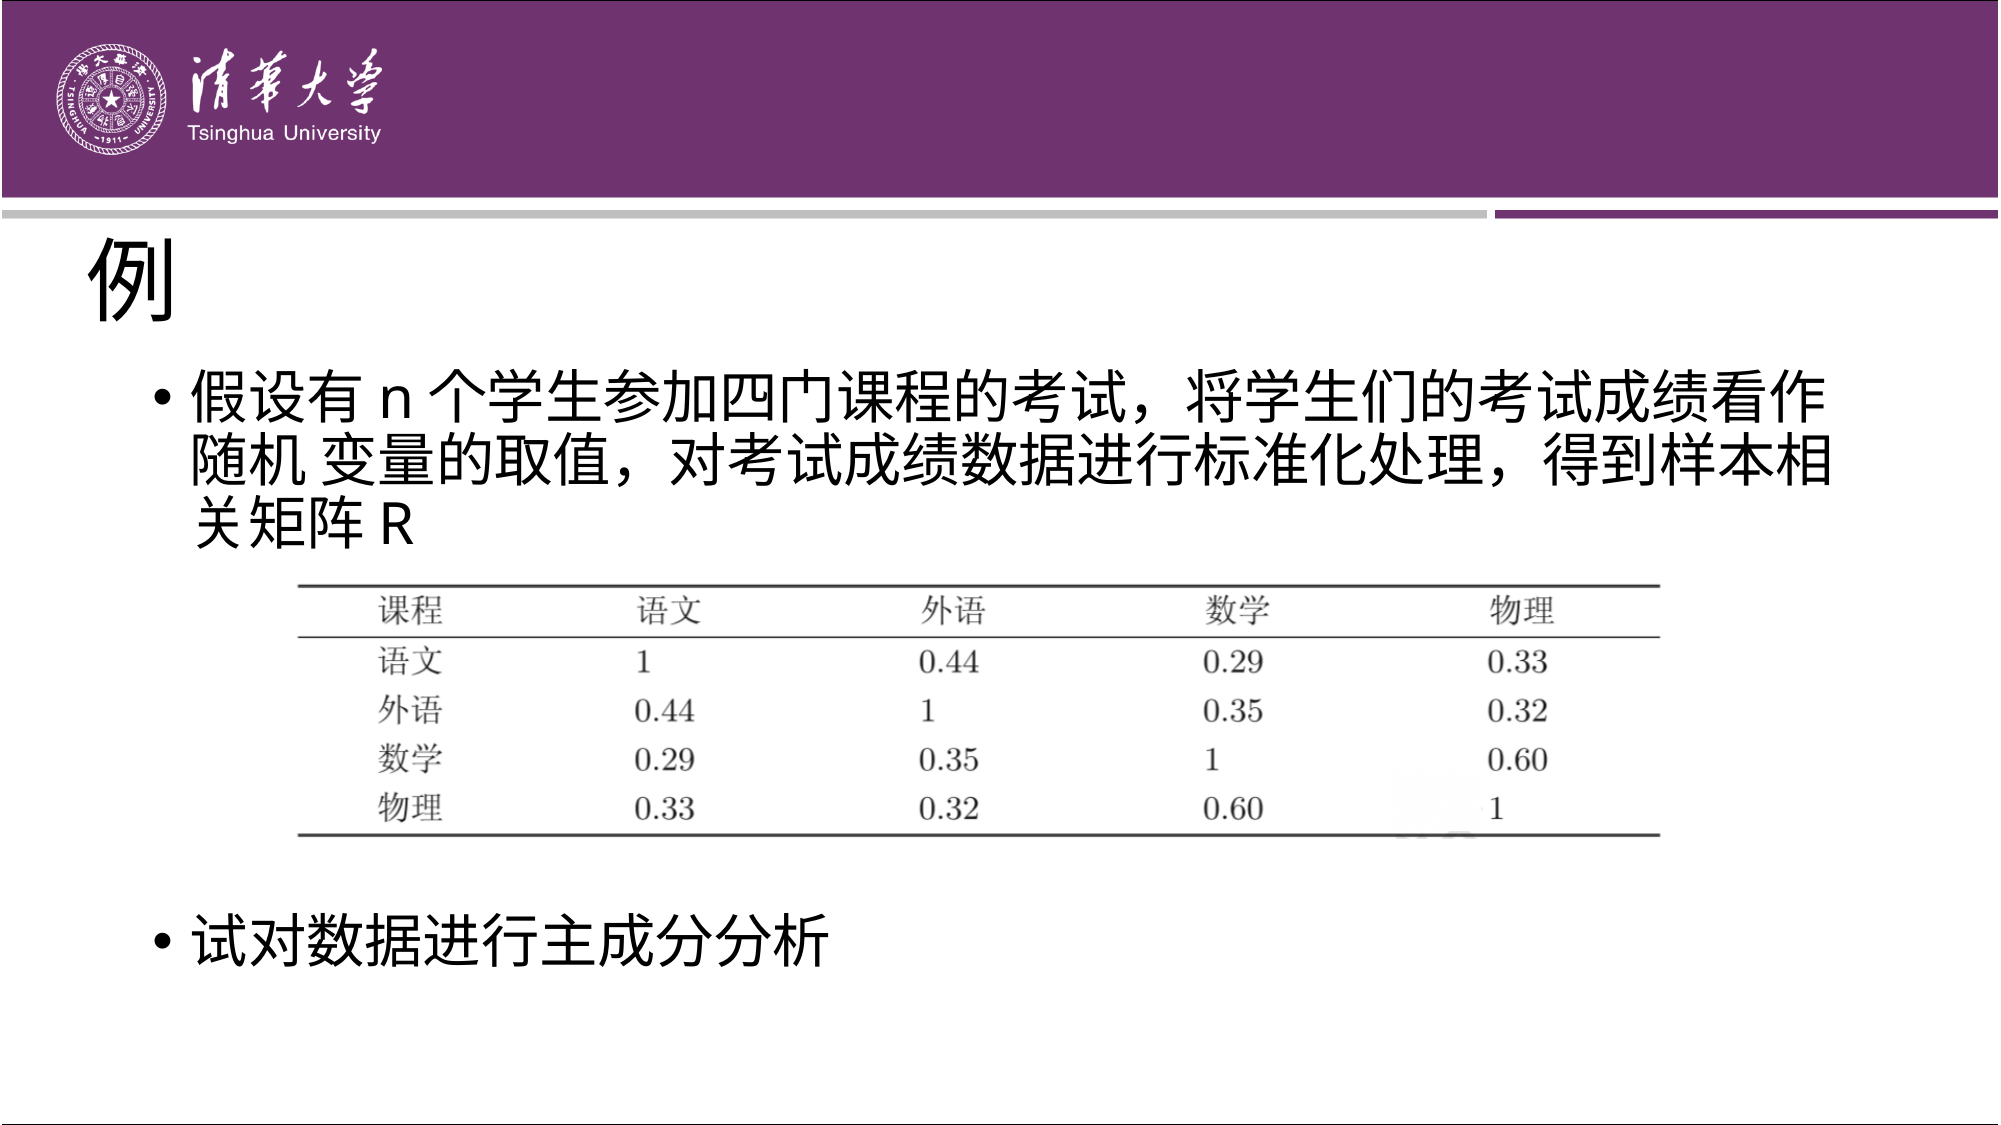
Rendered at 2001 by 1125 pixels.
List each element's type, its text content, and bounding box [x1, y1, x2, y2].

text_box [281, 578, 1716, 839]
list 假设有n个学生参加四门课程的考试，将学生们的考试成绩看作随机 变量的取值，对考试成绩数据进行标准化处理，得到样本相关矩阵R 试对数据进行主成分分析 [137, 361, 1863, 1075]
picture [2, 0, 1998, 1125]
title 例 [71, 176, 1796, 394]
